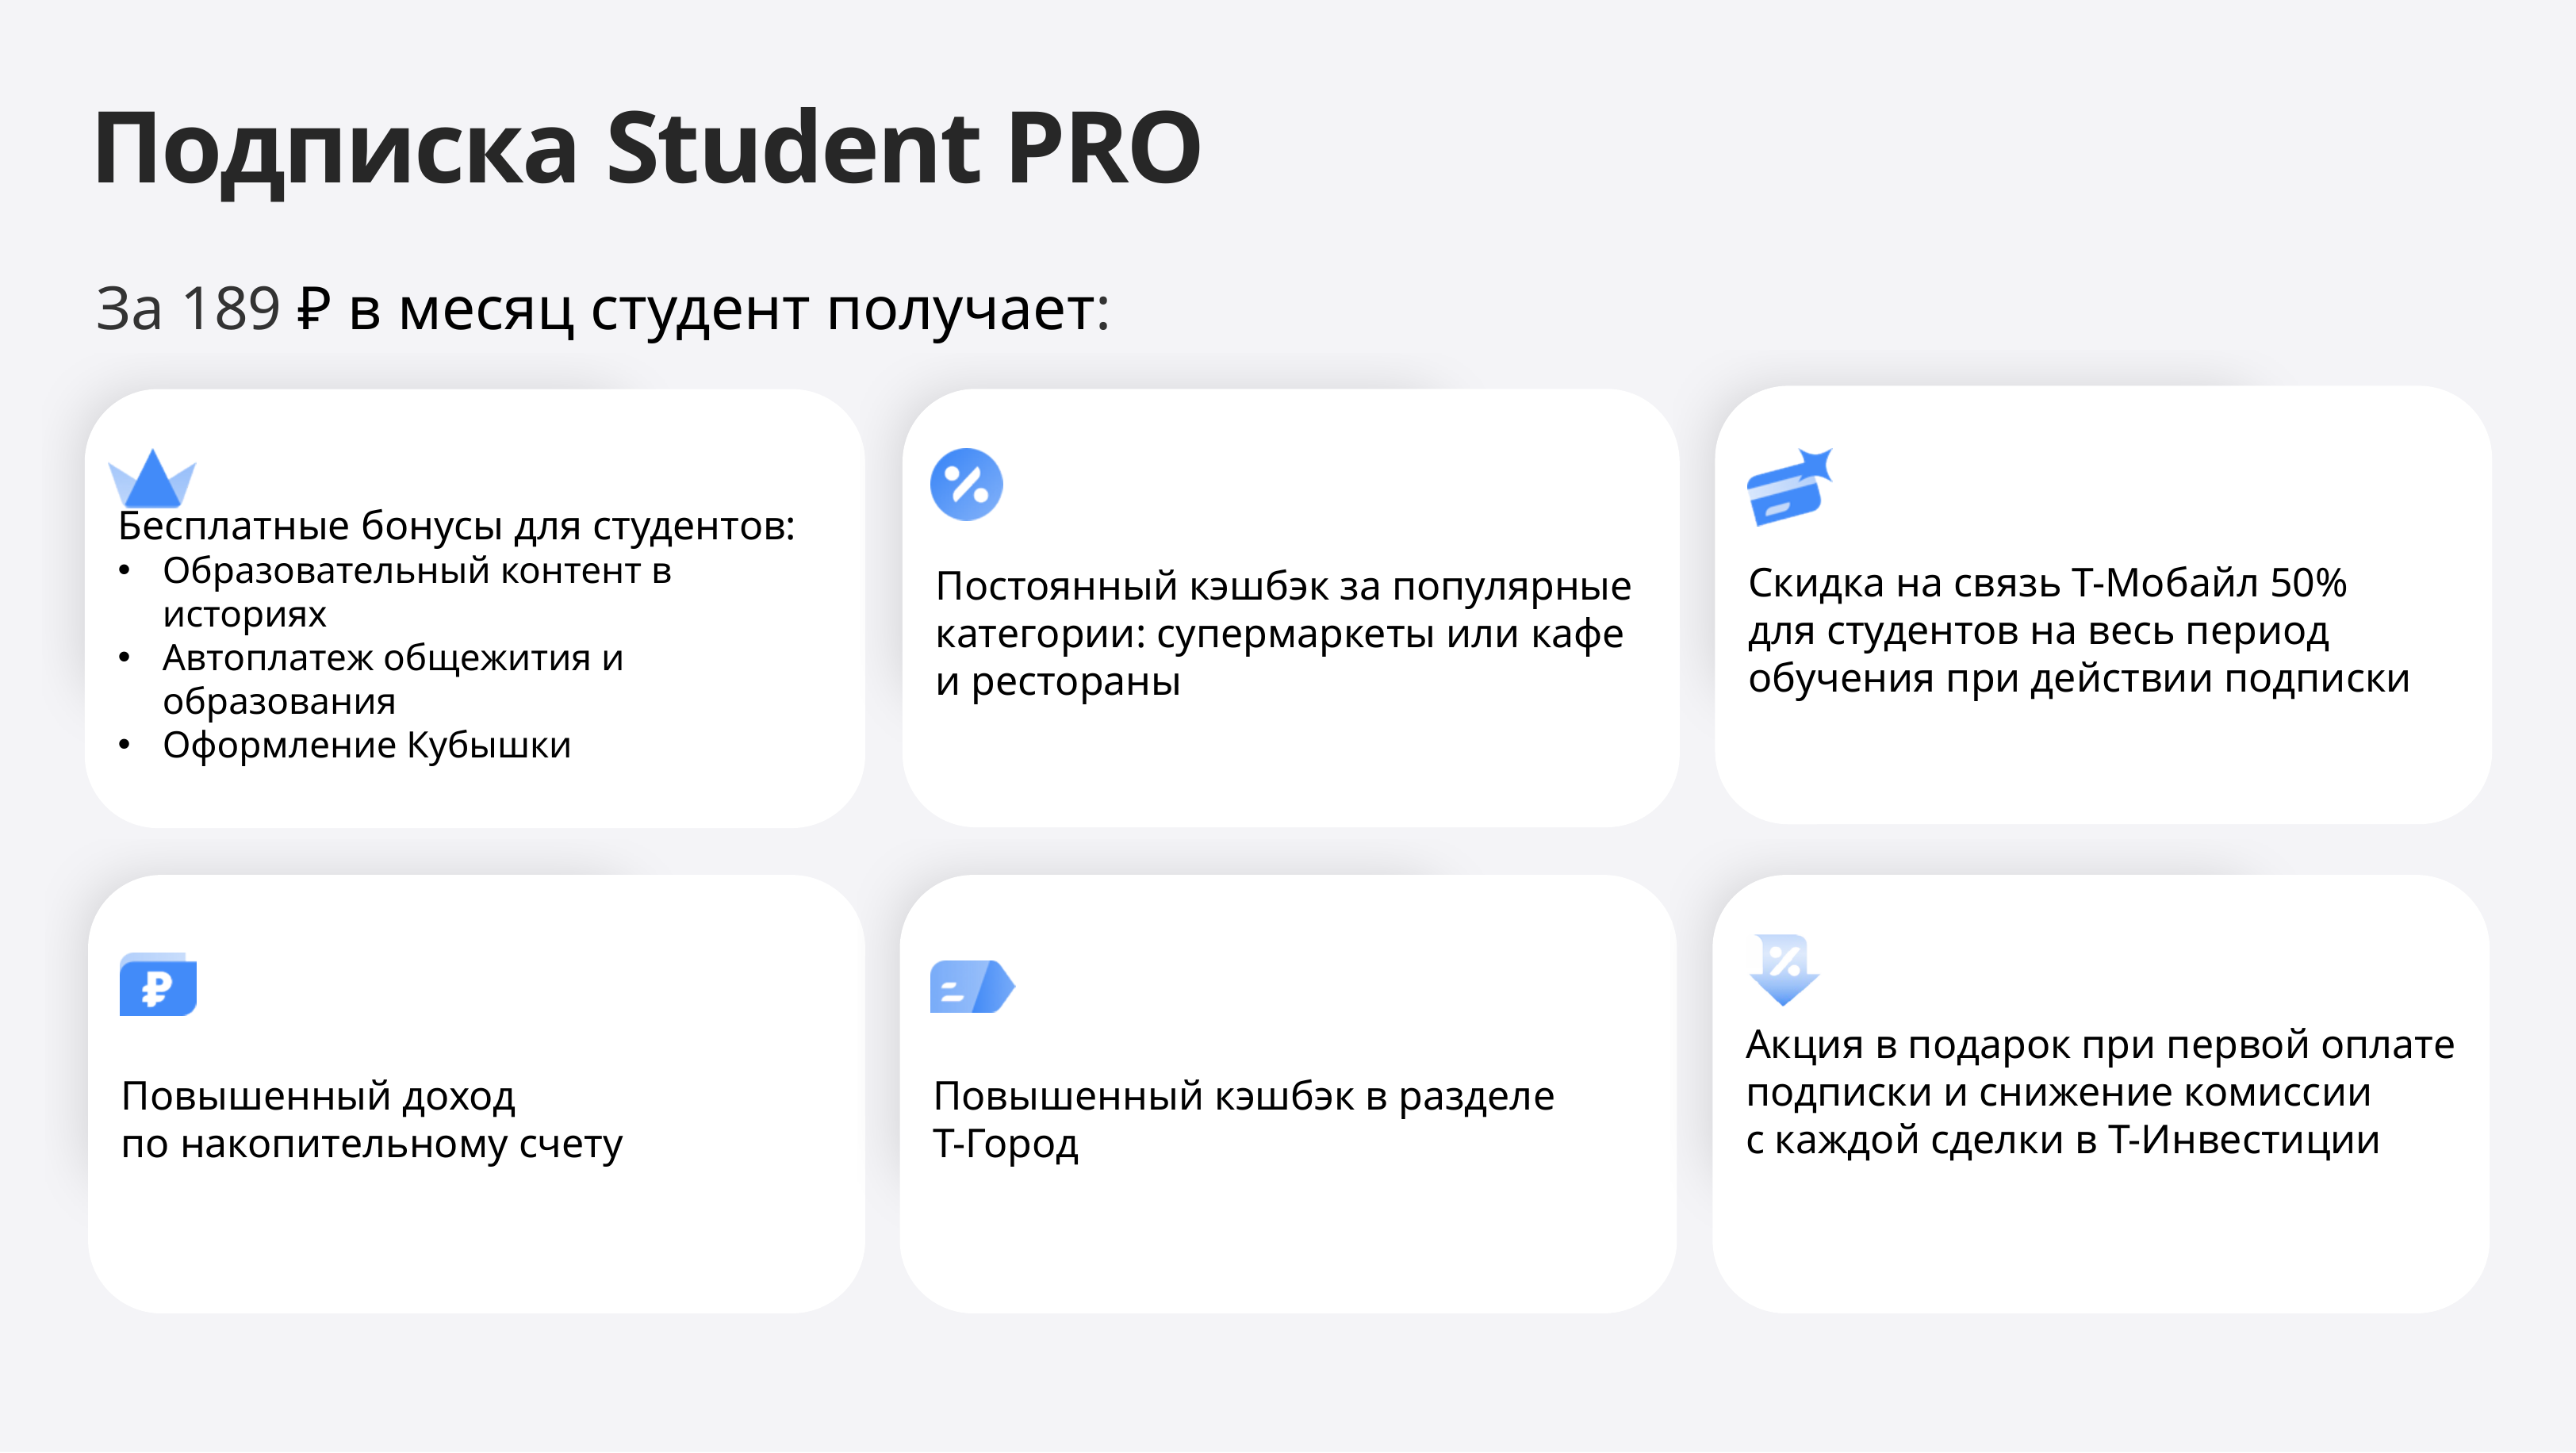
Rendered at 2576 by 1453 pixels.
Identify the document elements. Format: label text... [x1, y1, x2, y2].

picture [1746, 934, 1823, 1006]
picture [108, 448, 197, 509]
picture [1747, 448, 1834, 527]
text_box Повышенный доход по накопительному счету [86, 873, 868, 1316]
text_box За 189 ₽ в месяц студент получает: [84, 264, 1377, 419]
title Подписка Student PRO [88, 82, 1597, 327]
picture [120, 953, 197, 1016]
text_box Повышенный кэшбэк в разделе Т-Город [898, 873, 1679, 1316]
picture [930, 960, 1017, 1013]
text_box Постоянный кэшбэк за популярные категории: супермаркеты или кафе и рестораны [900, 387, 1681, 830]
text_box Бесплатные бонусы для студентов: Образовательный контент в историях Автоплатеж общежития и образования Оформление Кубышки [82, 419, 868, 830]
text_box Скидка на связь Т-Мобайл 50% для студентов на весь период обучения при действии подписки [1713, 384, 2494, 826]
text_box Акция в подарок при первой оплате подписки и снижение комиссии с каждой сделки в Т-Инвестиции [1711, 873, 2492, 1316]
picture [930, 448, 1003, 521]
